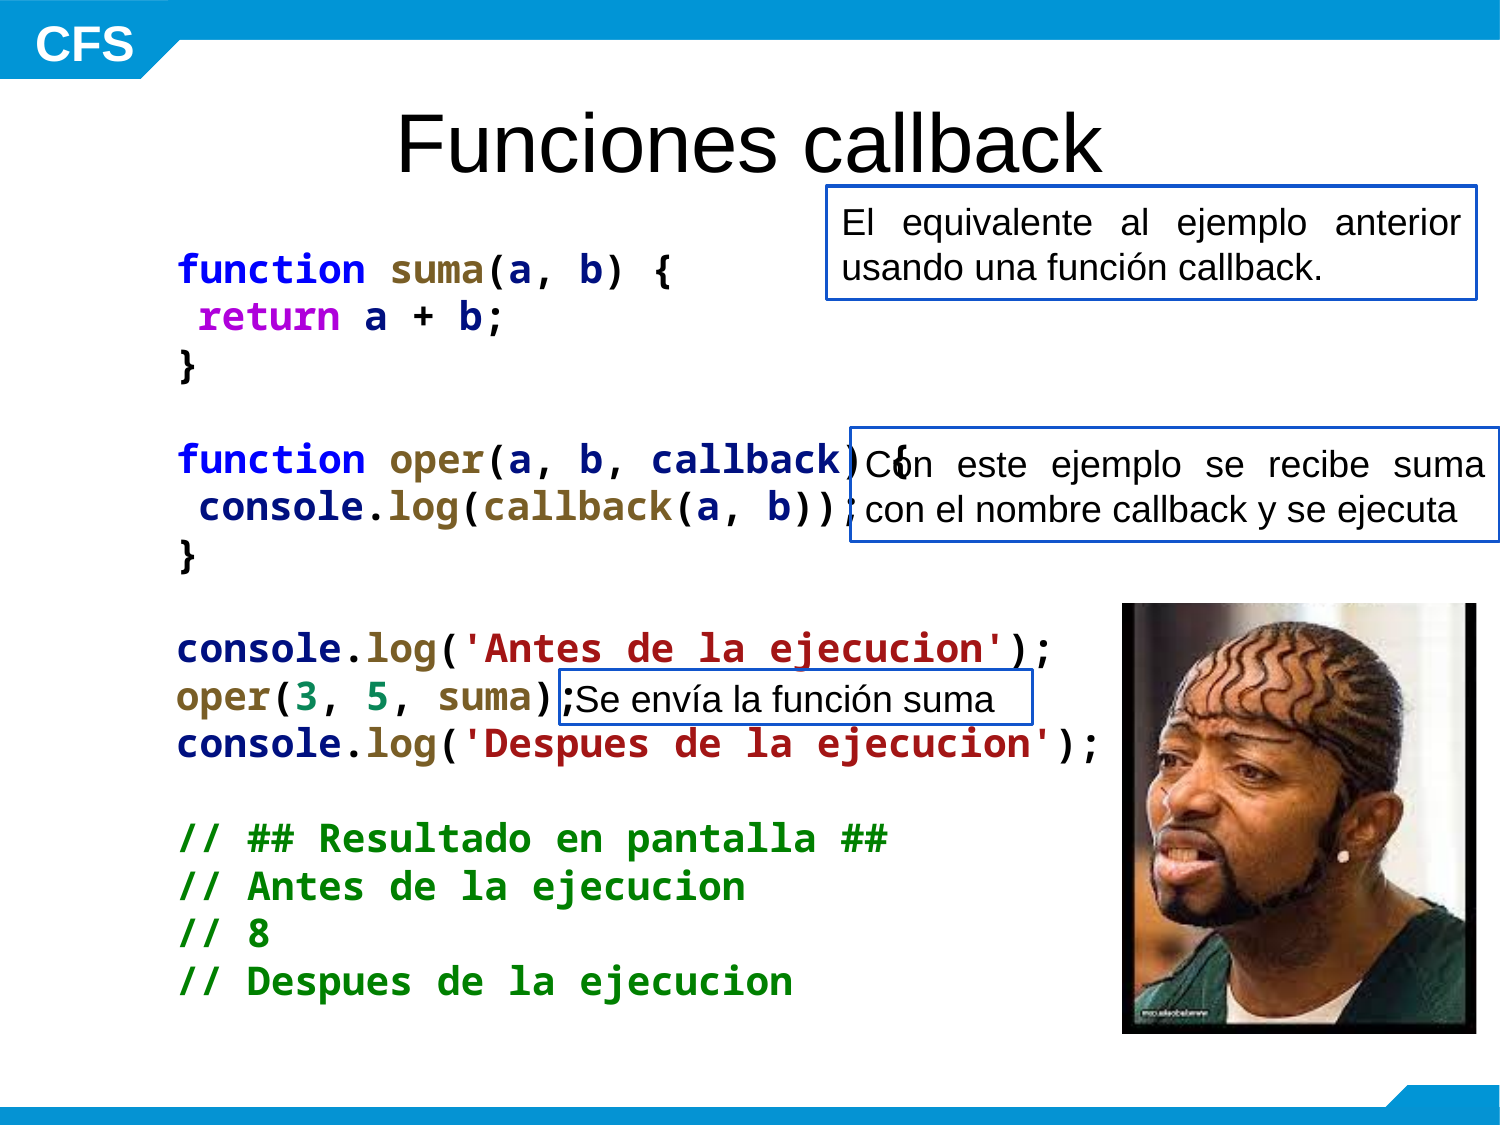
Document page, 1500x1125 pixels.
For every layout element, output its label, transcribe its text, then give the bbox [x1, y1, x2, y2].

text_box Se envía la función suma [559, 669, 1033, 725]
text_box function suma(a, b) { return a + b; } function oper(a, b, callback) { console.log(callback(a, b)); } console.log('Antes de la ejecucion'); oper(3, 5, suma); console.log('Despues de la ejecucion'); // ## Resultado en pantalla ## // Antes de la ejecucion // 8 // Despues de la ejecucion [161, 236, 1270, 1125]
text_box El equivalente al ejemplo anterior usando una función callback. [826, 185, 1477, 300]
text_box Con este ejemplo se recibe suma con el nombre callback y se ejecuta [850, 427, 1500, 542]
title Funciones callback [103, 45, 1397, 246]
picture [1121, 603, 1477, 1034]
